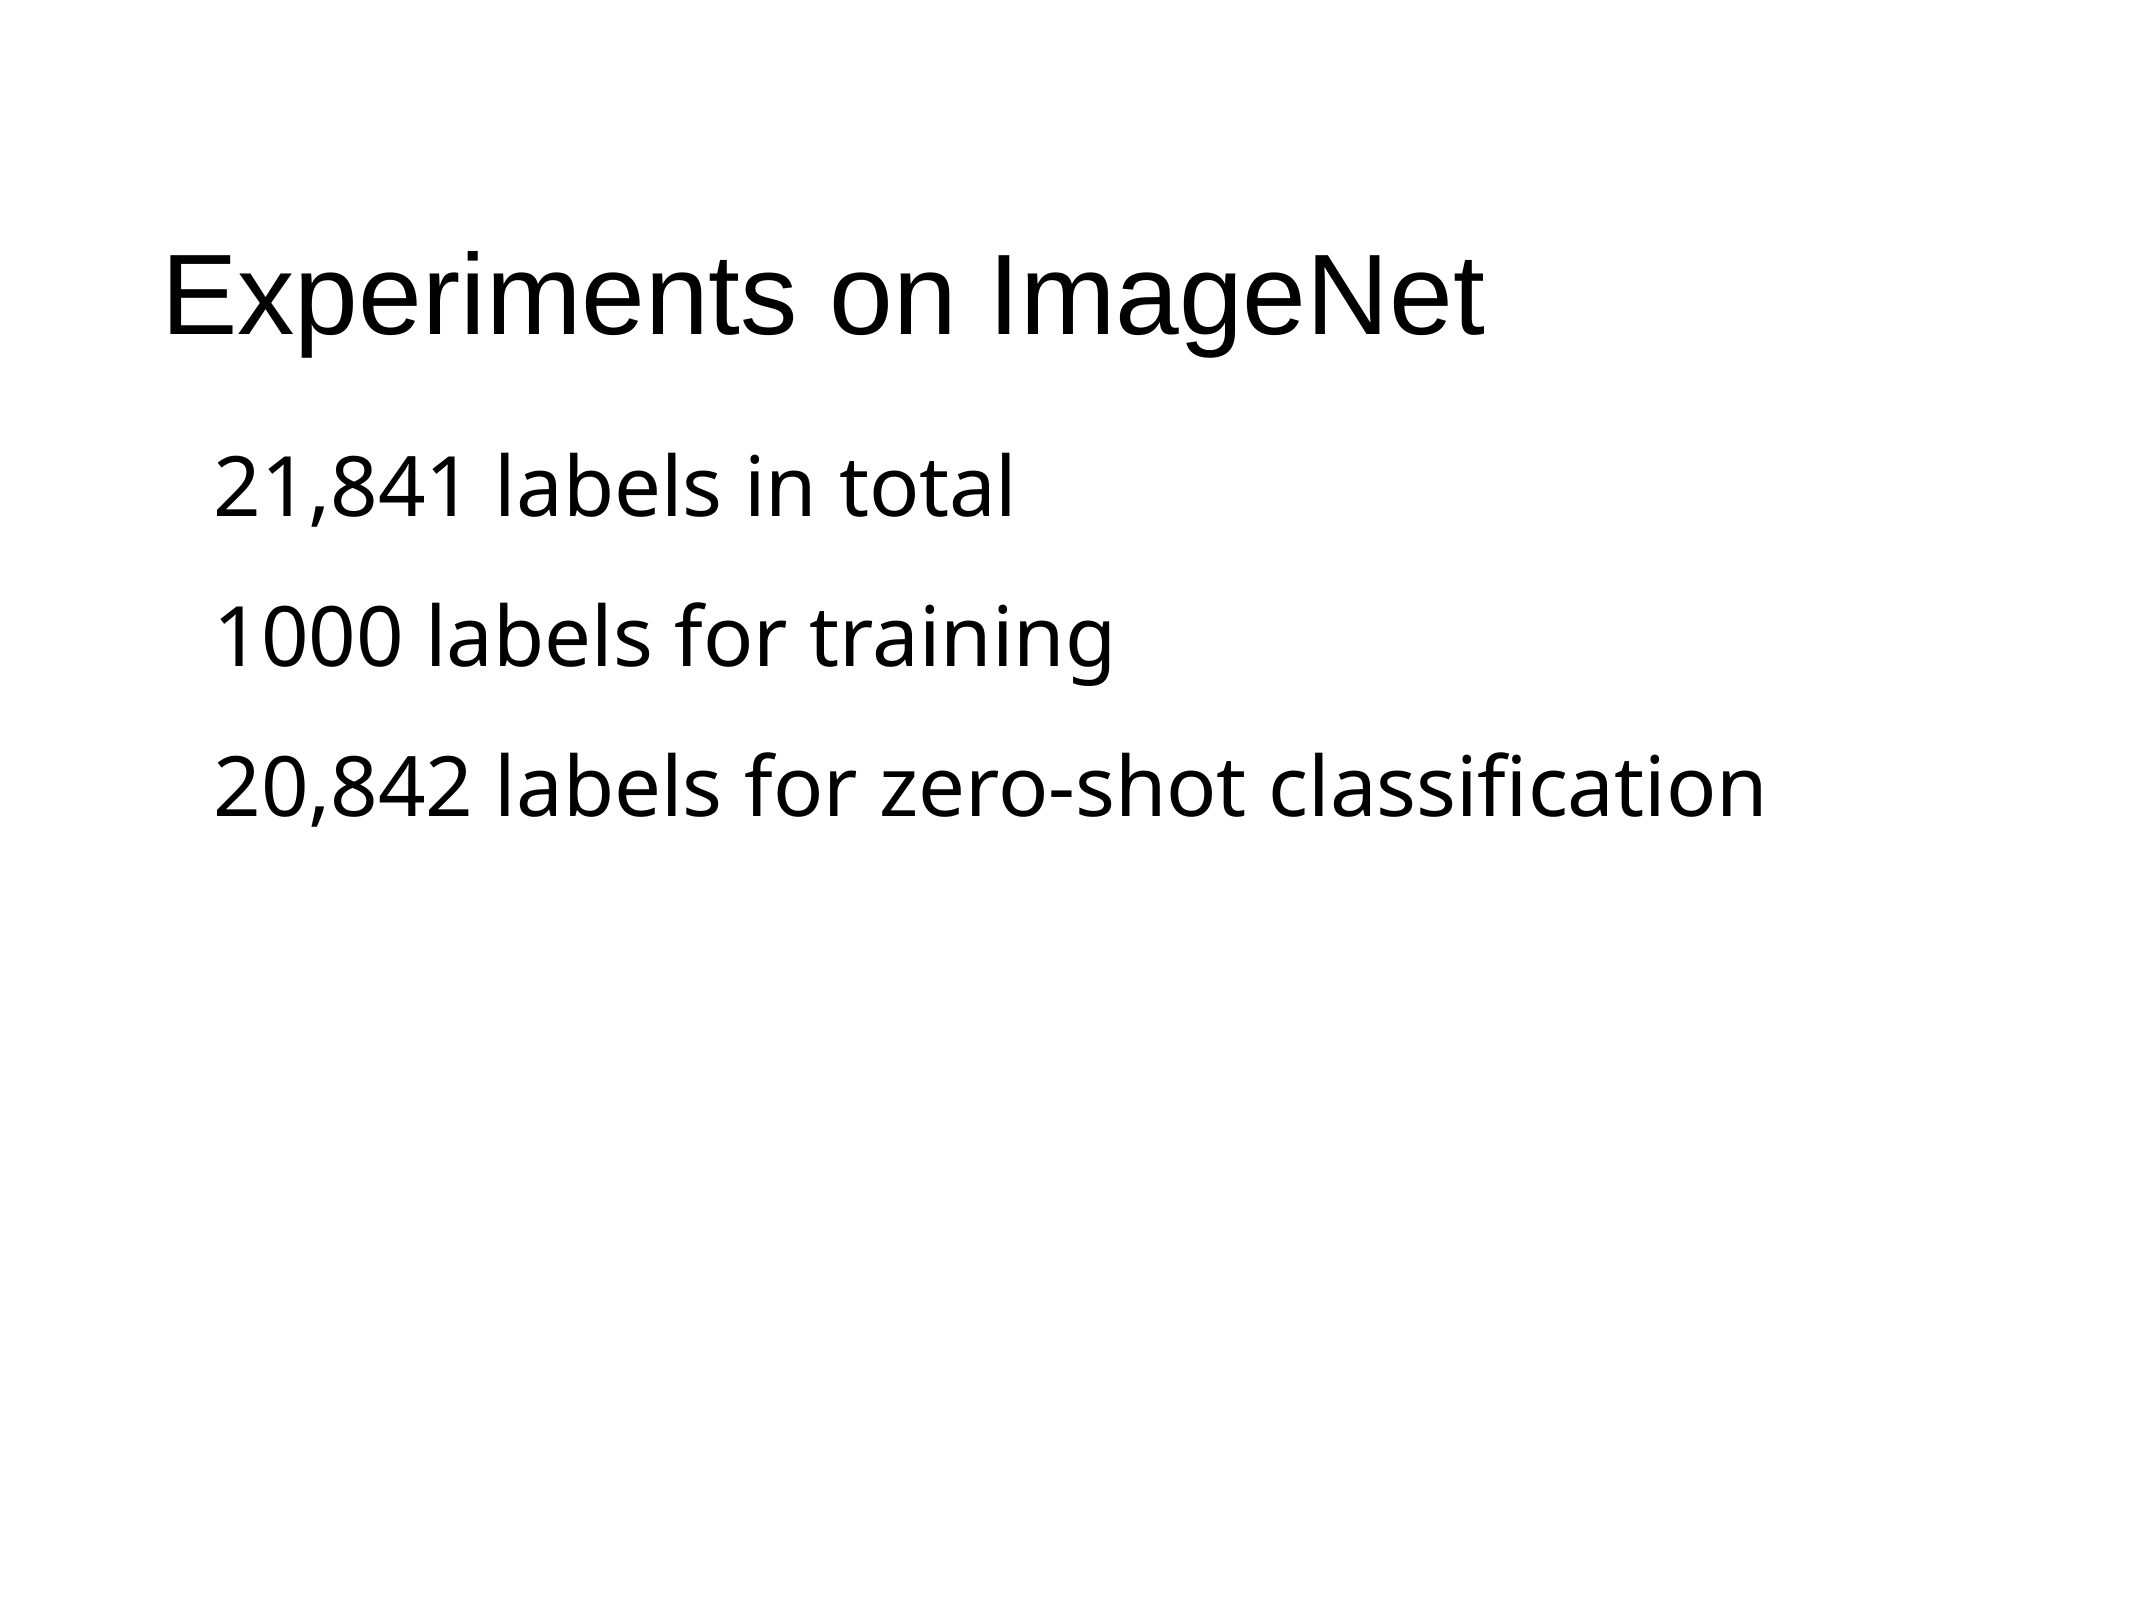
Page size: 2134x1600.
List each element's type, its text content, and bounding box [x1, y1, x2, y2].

list 21,841 labels in total 1000 labels for training 20,842 labels for zero-shot classification [146, 426, 1987, 1442]
title Experiments on ImageNet [146, 212, 1987, 395]
